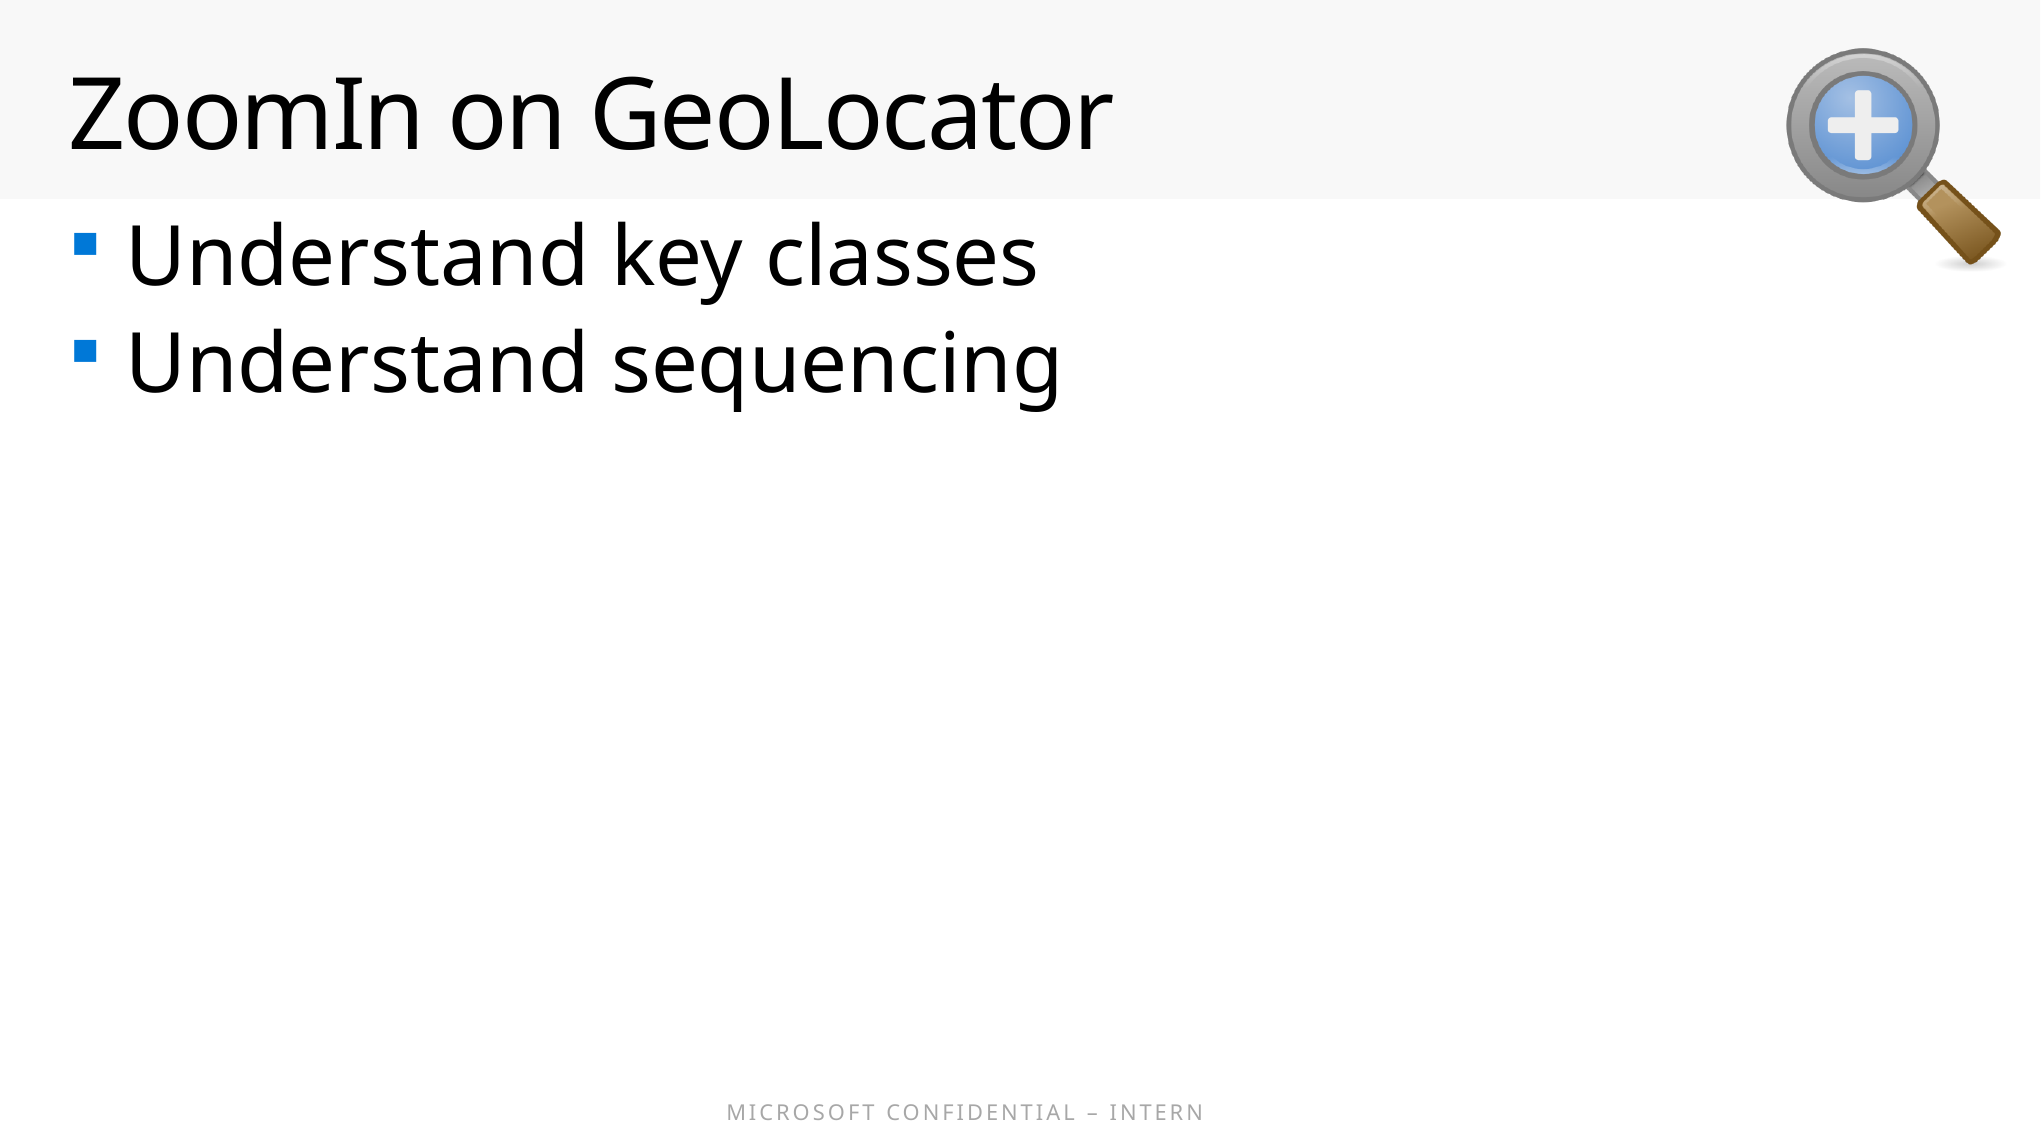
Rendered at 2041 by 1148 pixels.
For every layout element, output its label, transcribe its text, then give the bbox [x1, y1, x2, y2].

text_box [0, 0, 2041, 200]
title ZoomIn on GeoLocator [45, 48, 1785, 199]
picture [1785, 48, 2008, 272]
list Understand key classes Understand sequencing [45, 199, 1996, 432]
